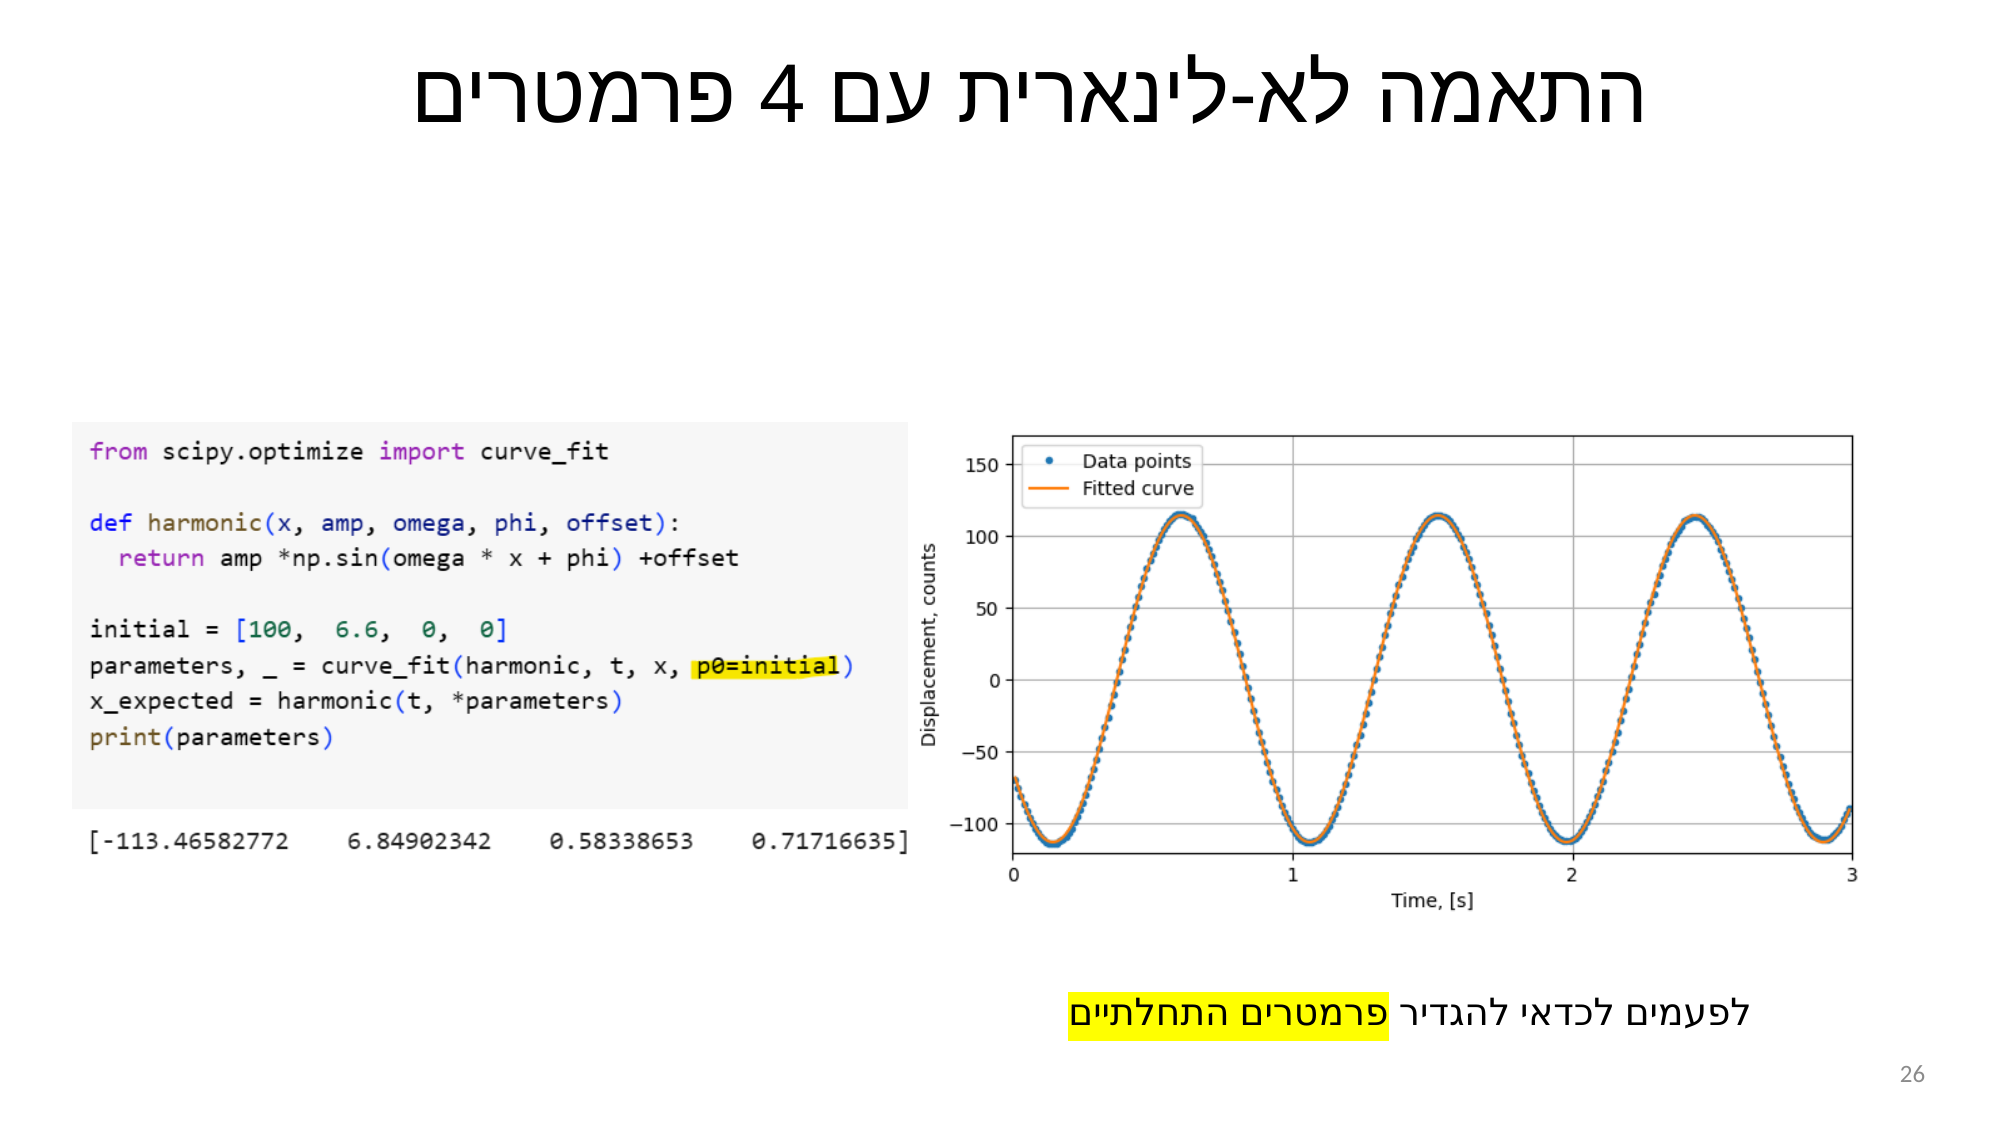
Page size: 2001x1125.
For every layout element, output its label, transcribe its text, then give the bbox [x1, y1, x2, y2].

picture [72, 422, 1871, 925]
slide_number 26 [1884, 1046, 1970, 1098]
text_box לפעמים לכדאי להגדיר פרמטרים התחלתיים [1053, 980, 1767, 1041]
